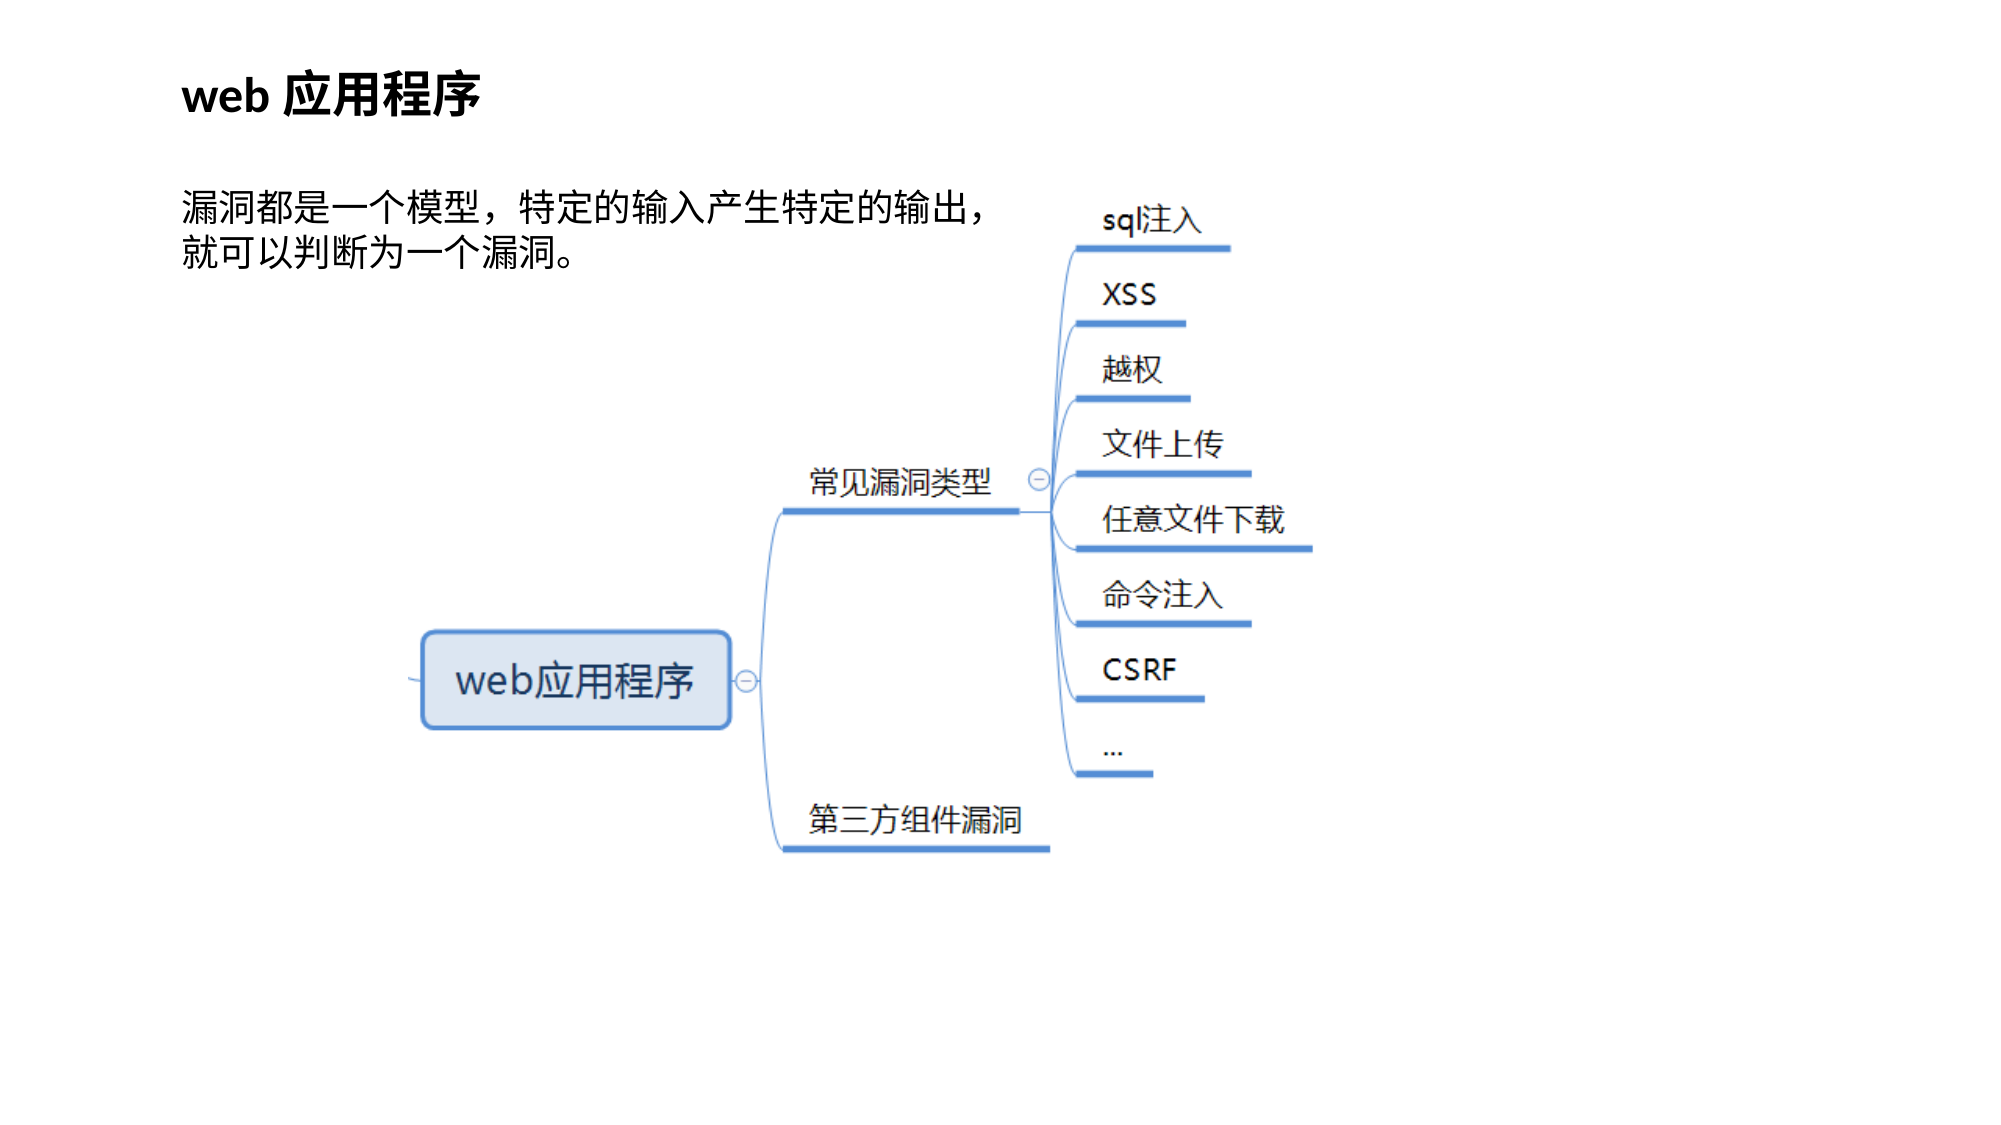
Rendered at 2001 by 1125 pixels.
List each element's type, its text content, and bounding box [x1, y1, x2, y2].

text_box 漏洞都是一个模型，特定的输入产生特定的输出，就可以判断为一个漏洞。 [166, 176, 408, 282]
text_box web应用程序 [166, 54, 1864, 130]
picture [408, 127, 1510, 987]
